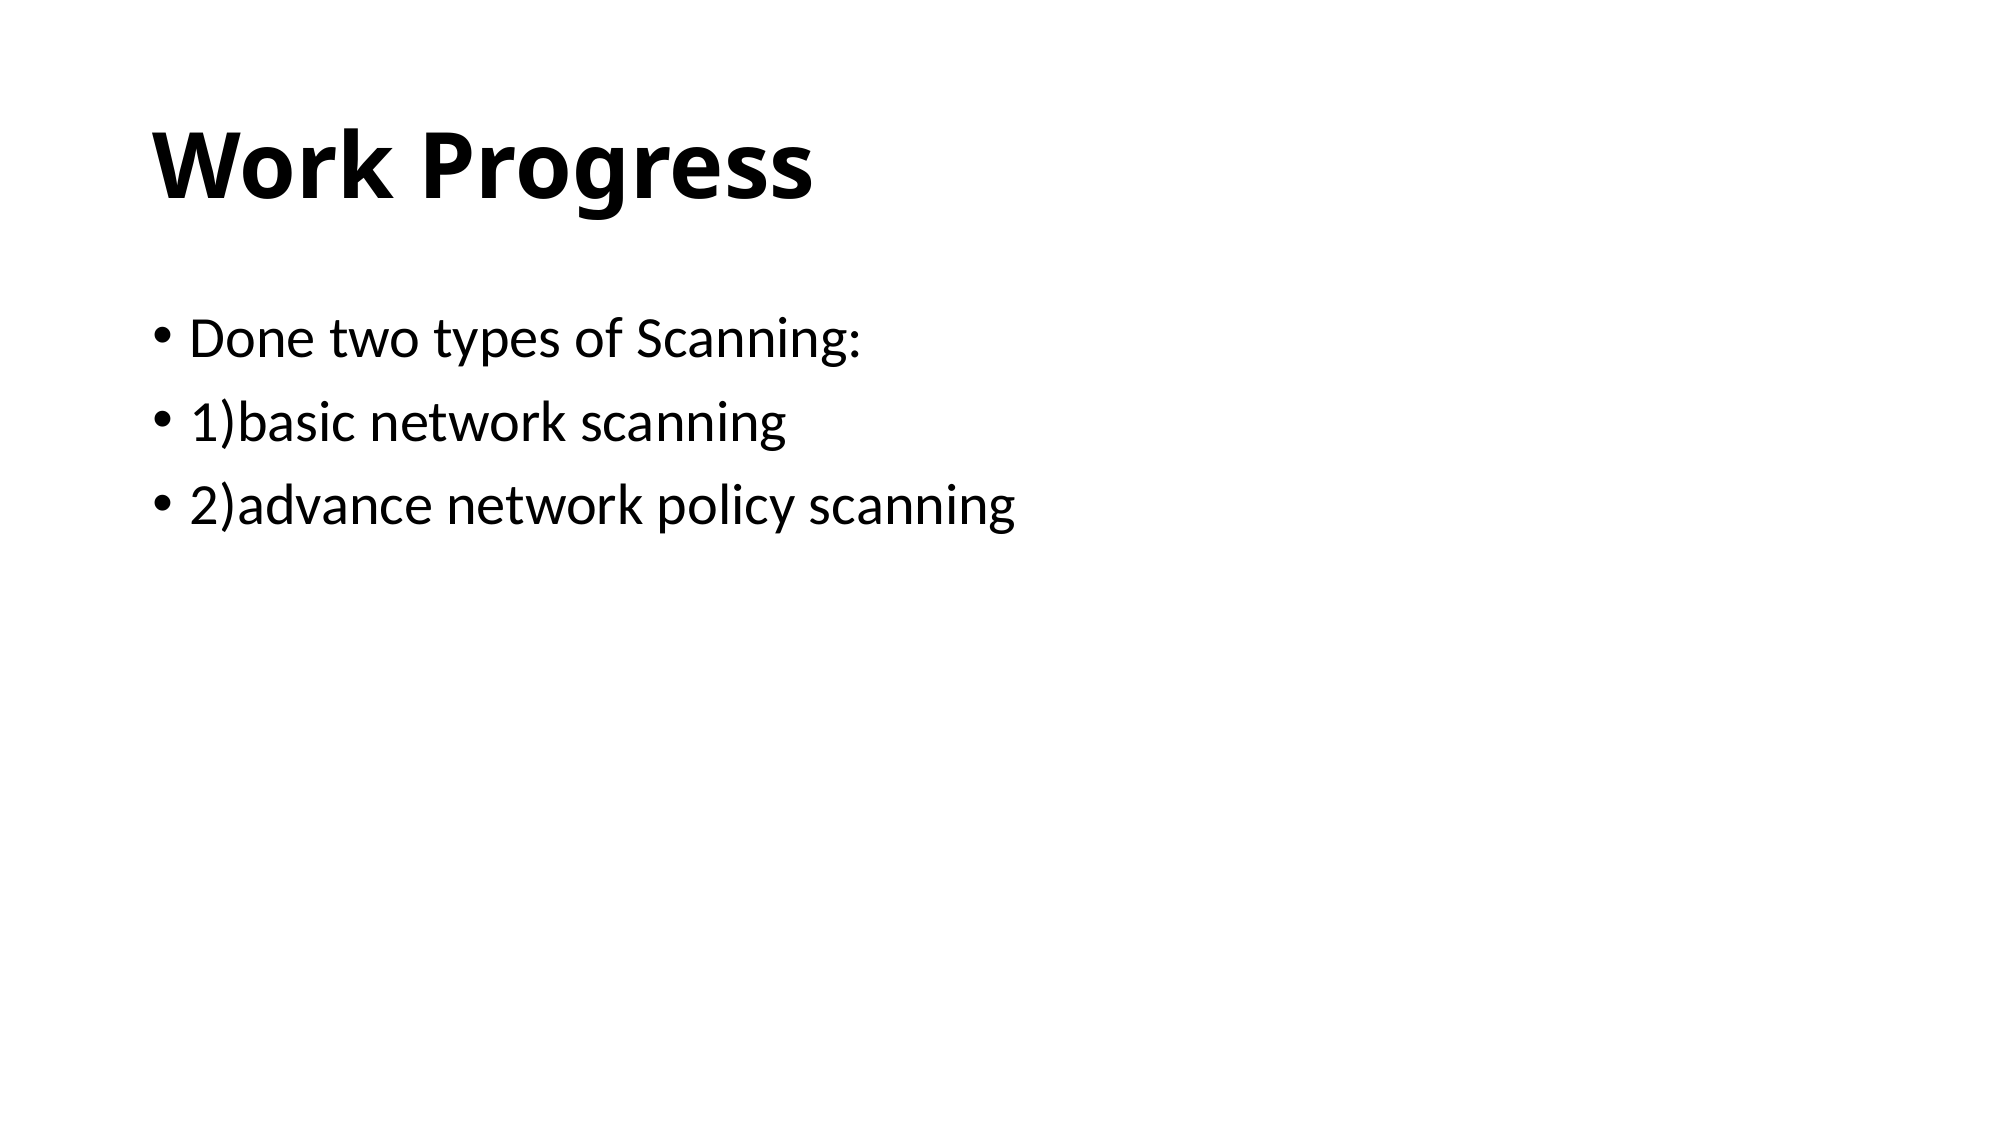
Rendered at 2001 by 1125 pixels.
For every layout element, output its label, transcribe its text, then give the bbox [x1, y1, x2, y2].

list Done two types of Scanning: 1)basic network scanning 2)advance network policy scanning [137, 299, 1863, 1014]
title Work Progress [137, 59, 1863, 278]
